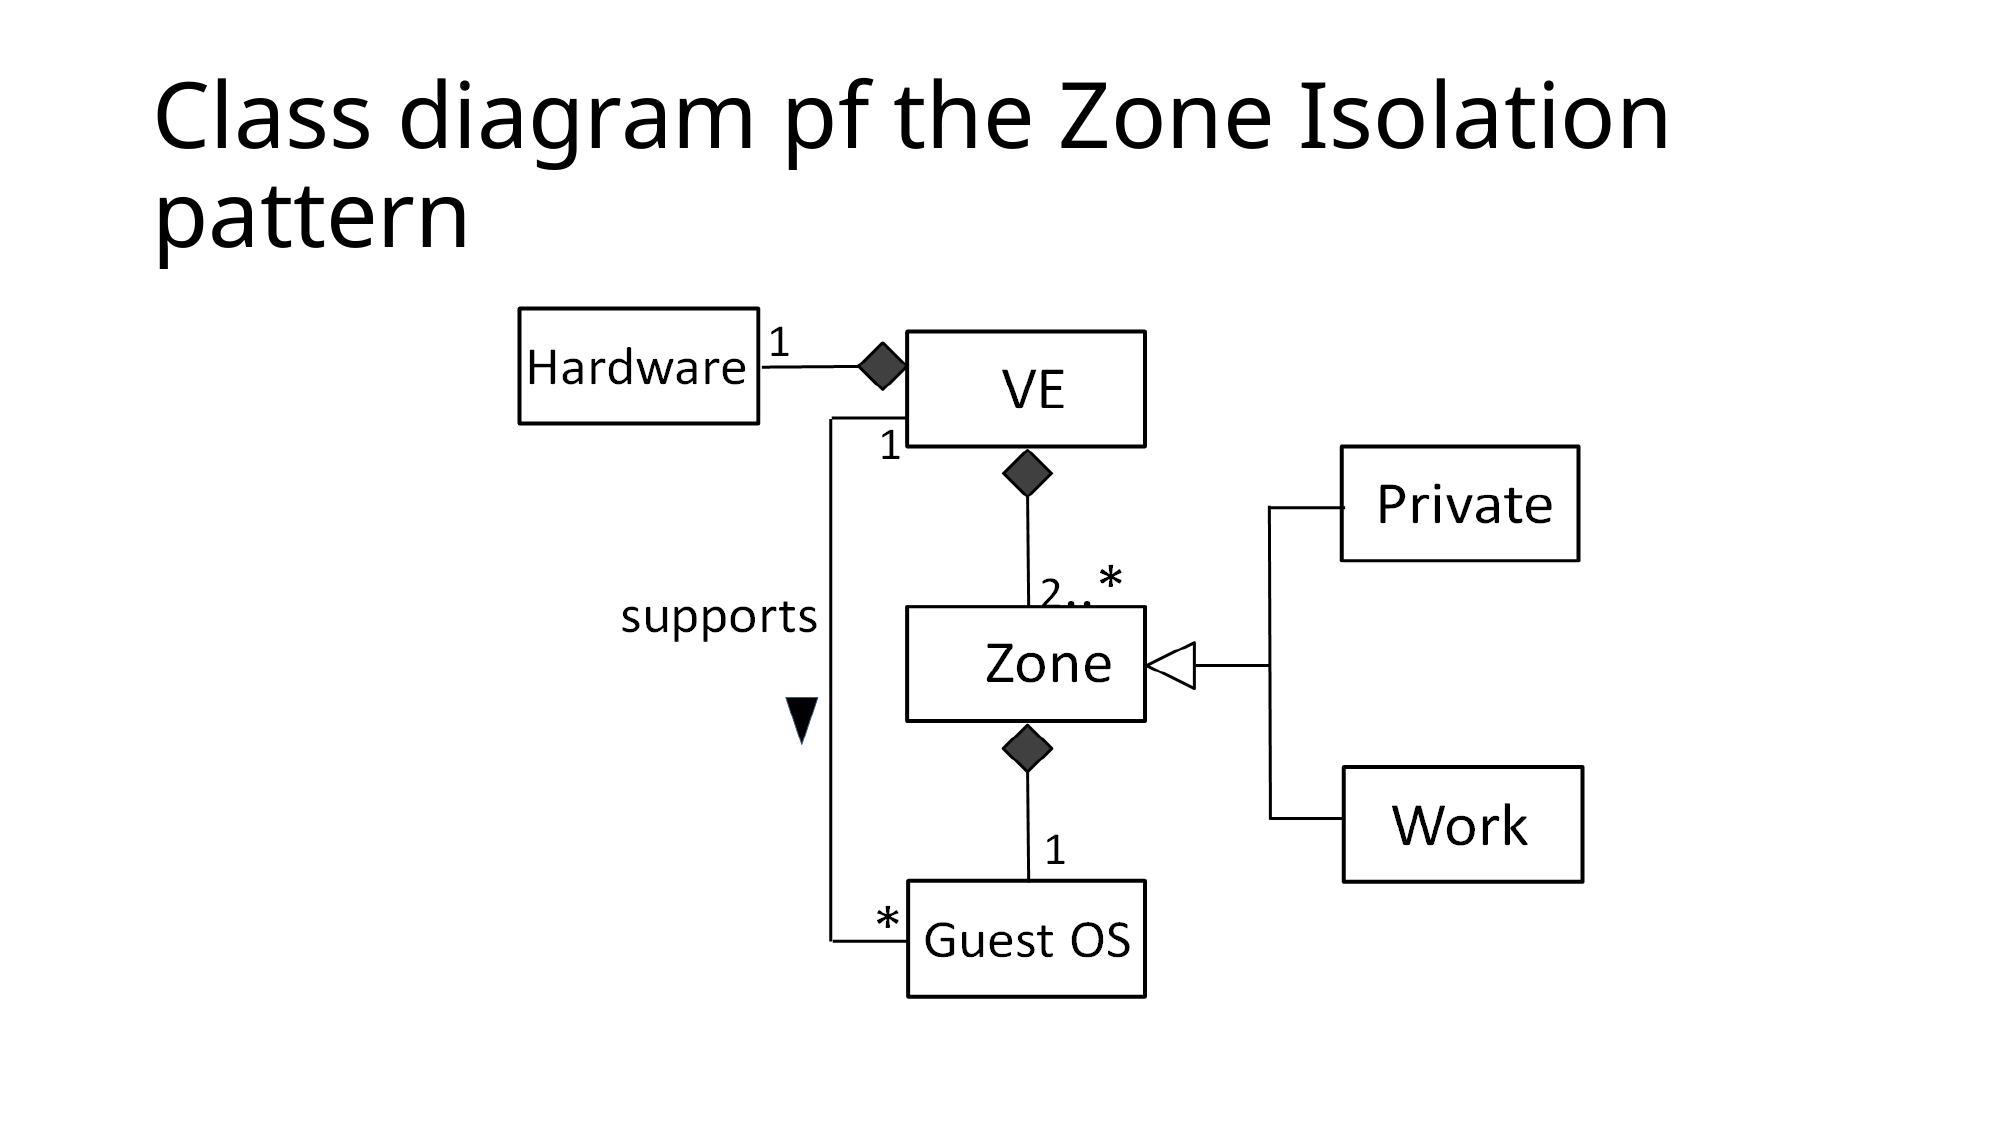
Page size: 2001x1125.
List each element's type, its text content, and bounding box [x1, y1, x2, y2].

title Class diagram pf the Zone Isolation pattern [137, 59, 1863, 278]
picture [490, 297, 1592, 1002]
